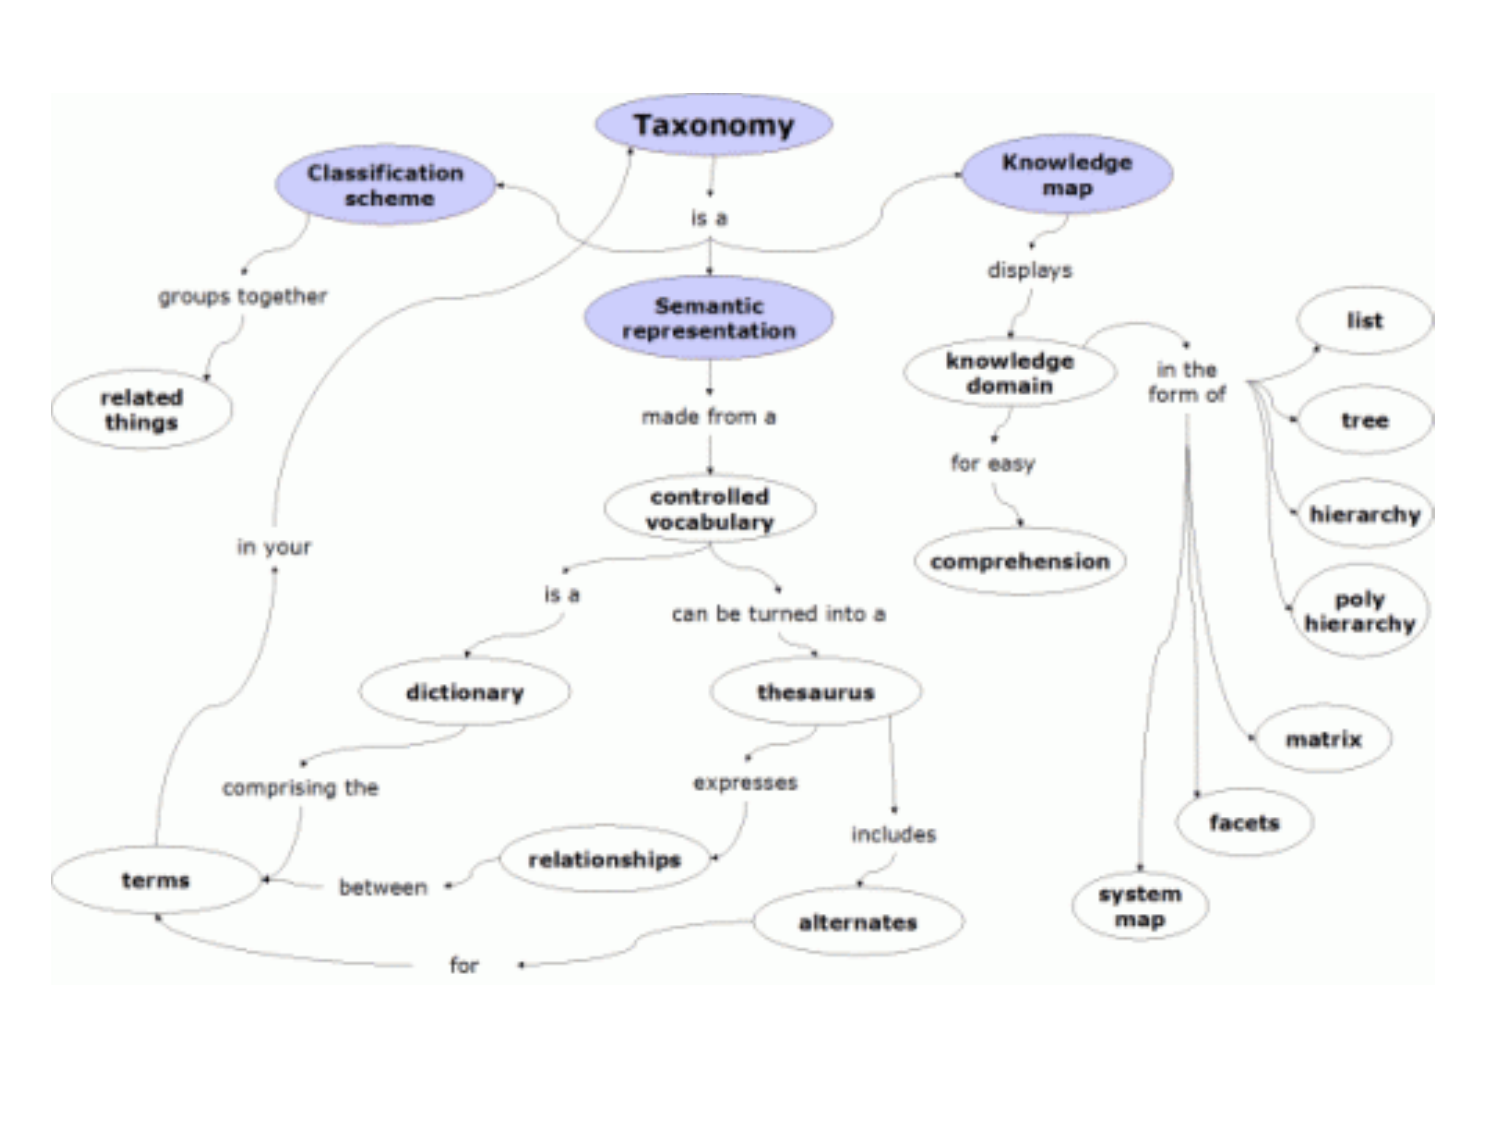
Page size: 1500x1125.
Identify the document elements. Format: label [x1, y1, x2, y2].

list [50, 93, 1435, 985]
